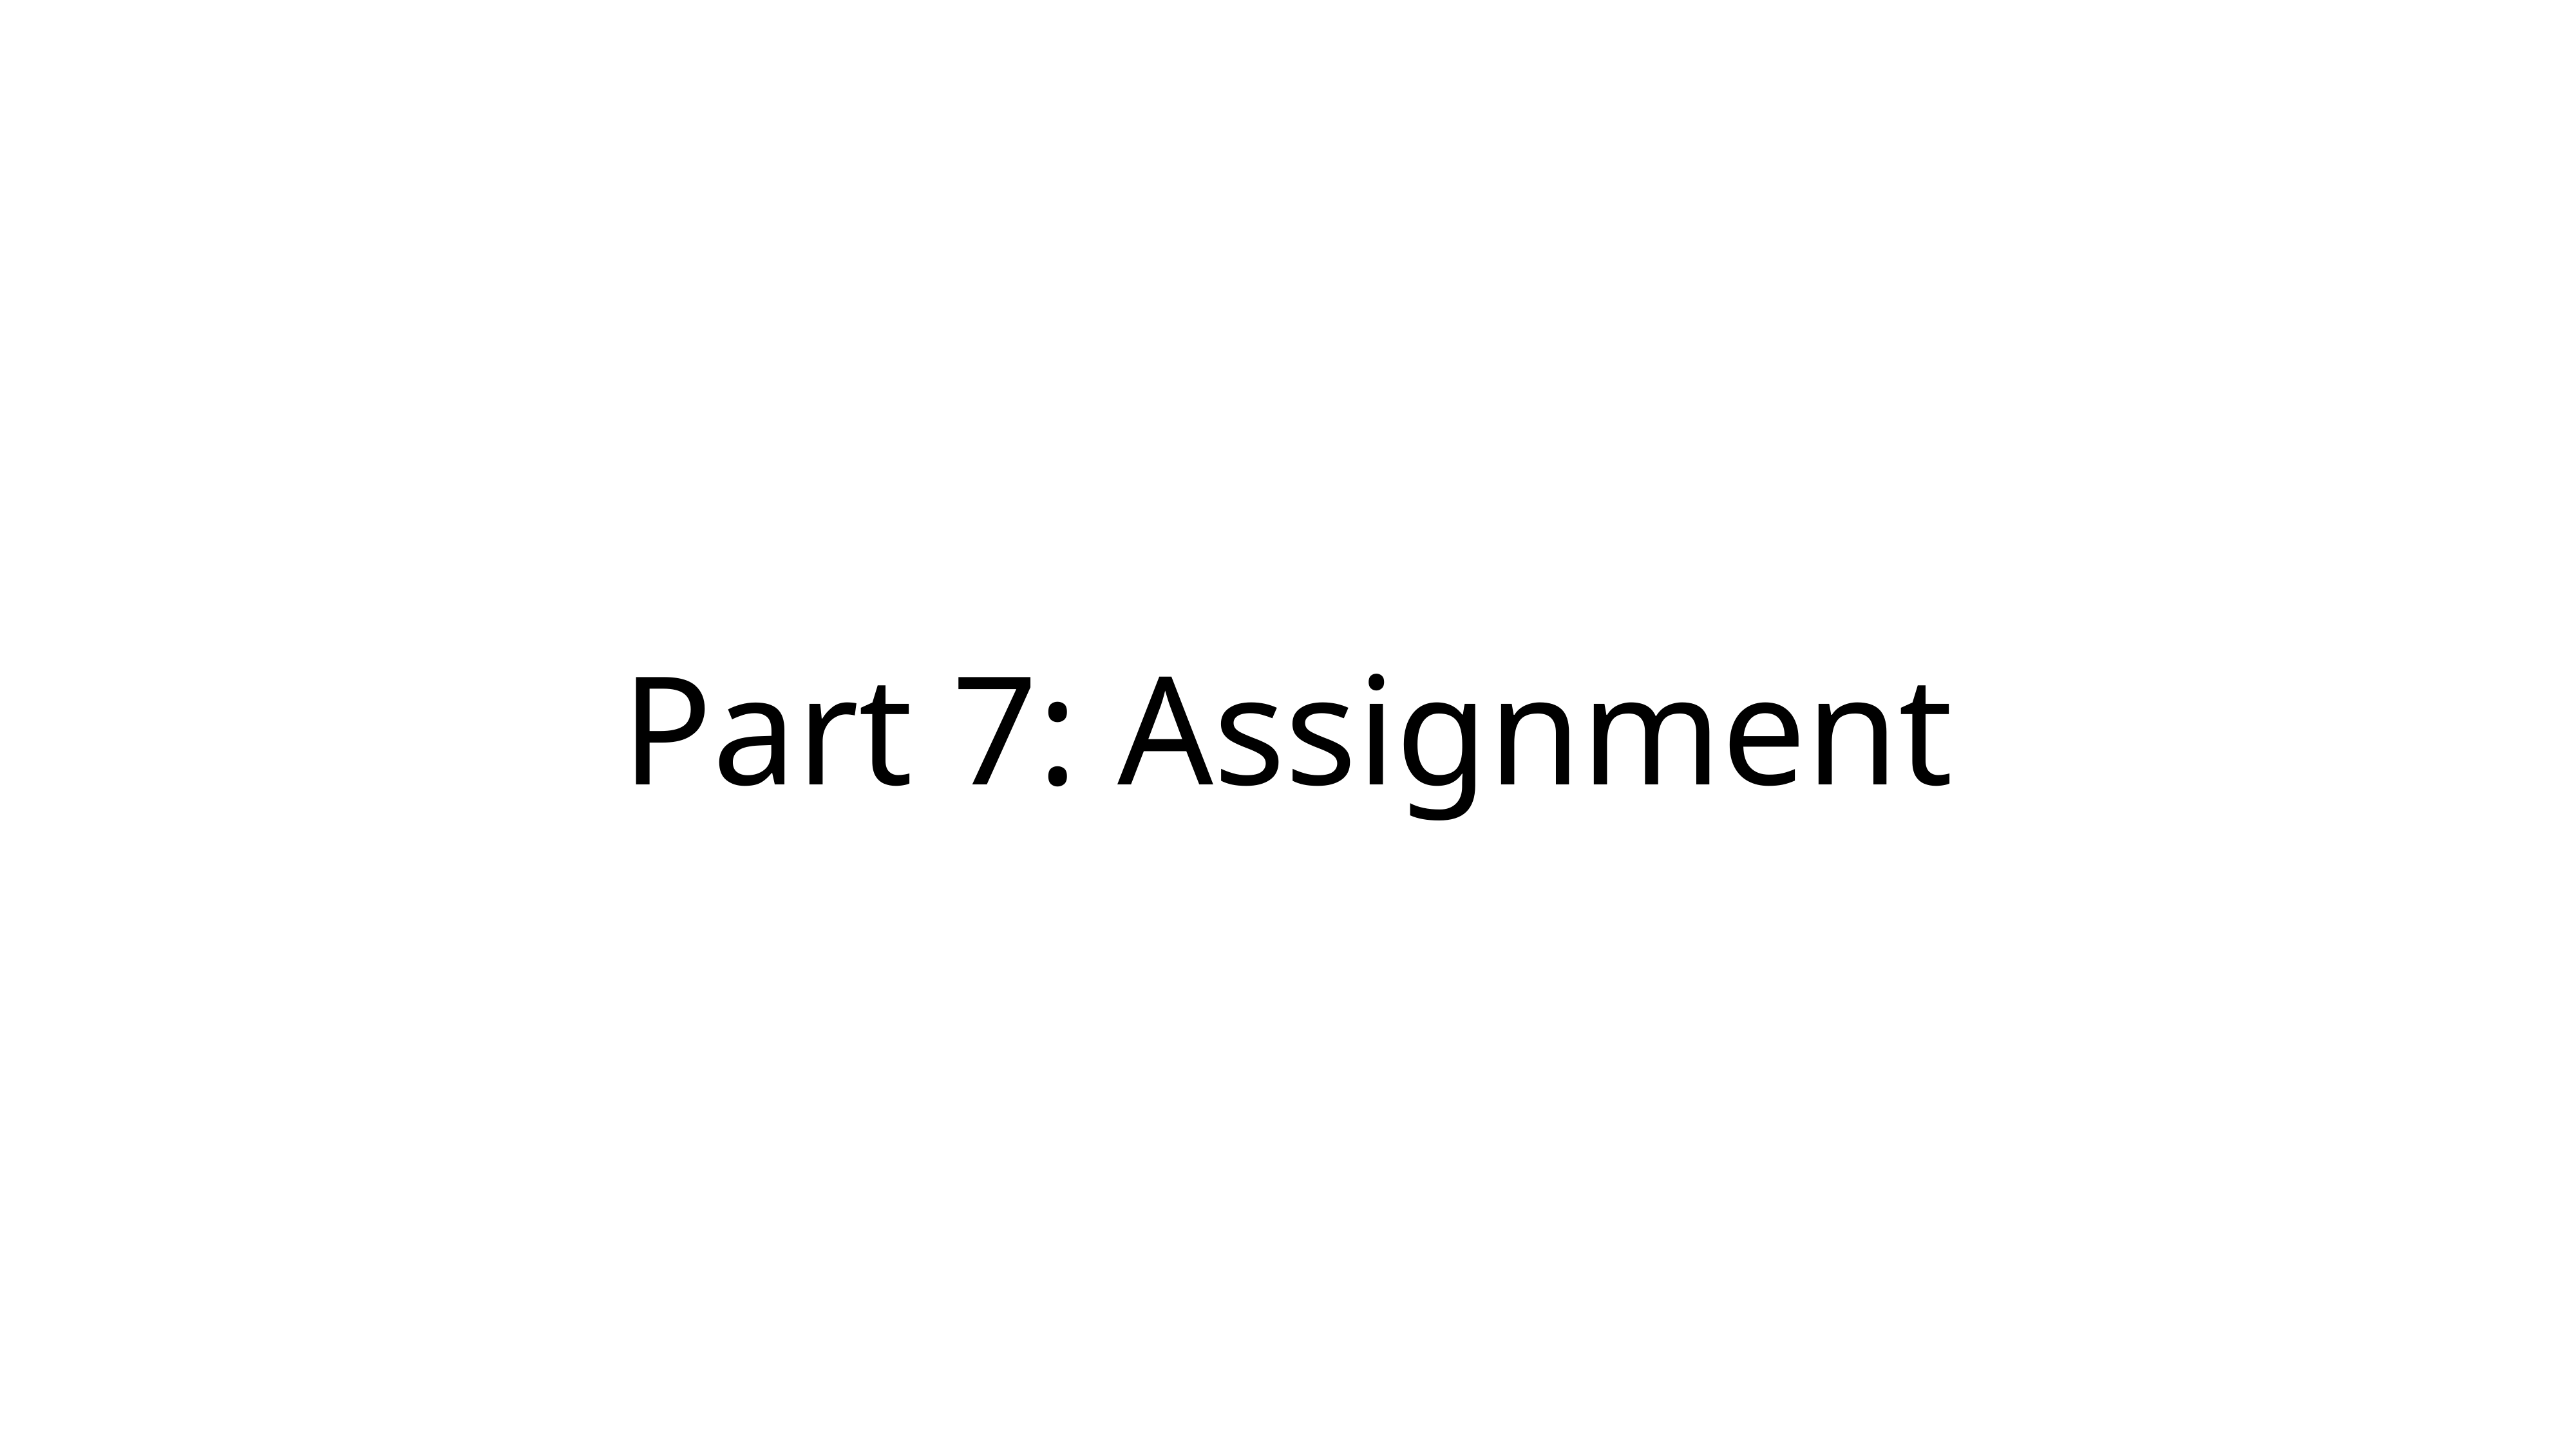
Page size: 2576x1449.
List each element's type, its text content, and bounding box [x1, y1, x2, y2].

title Part 7: Assignment [510, 478, 2066, 971]
